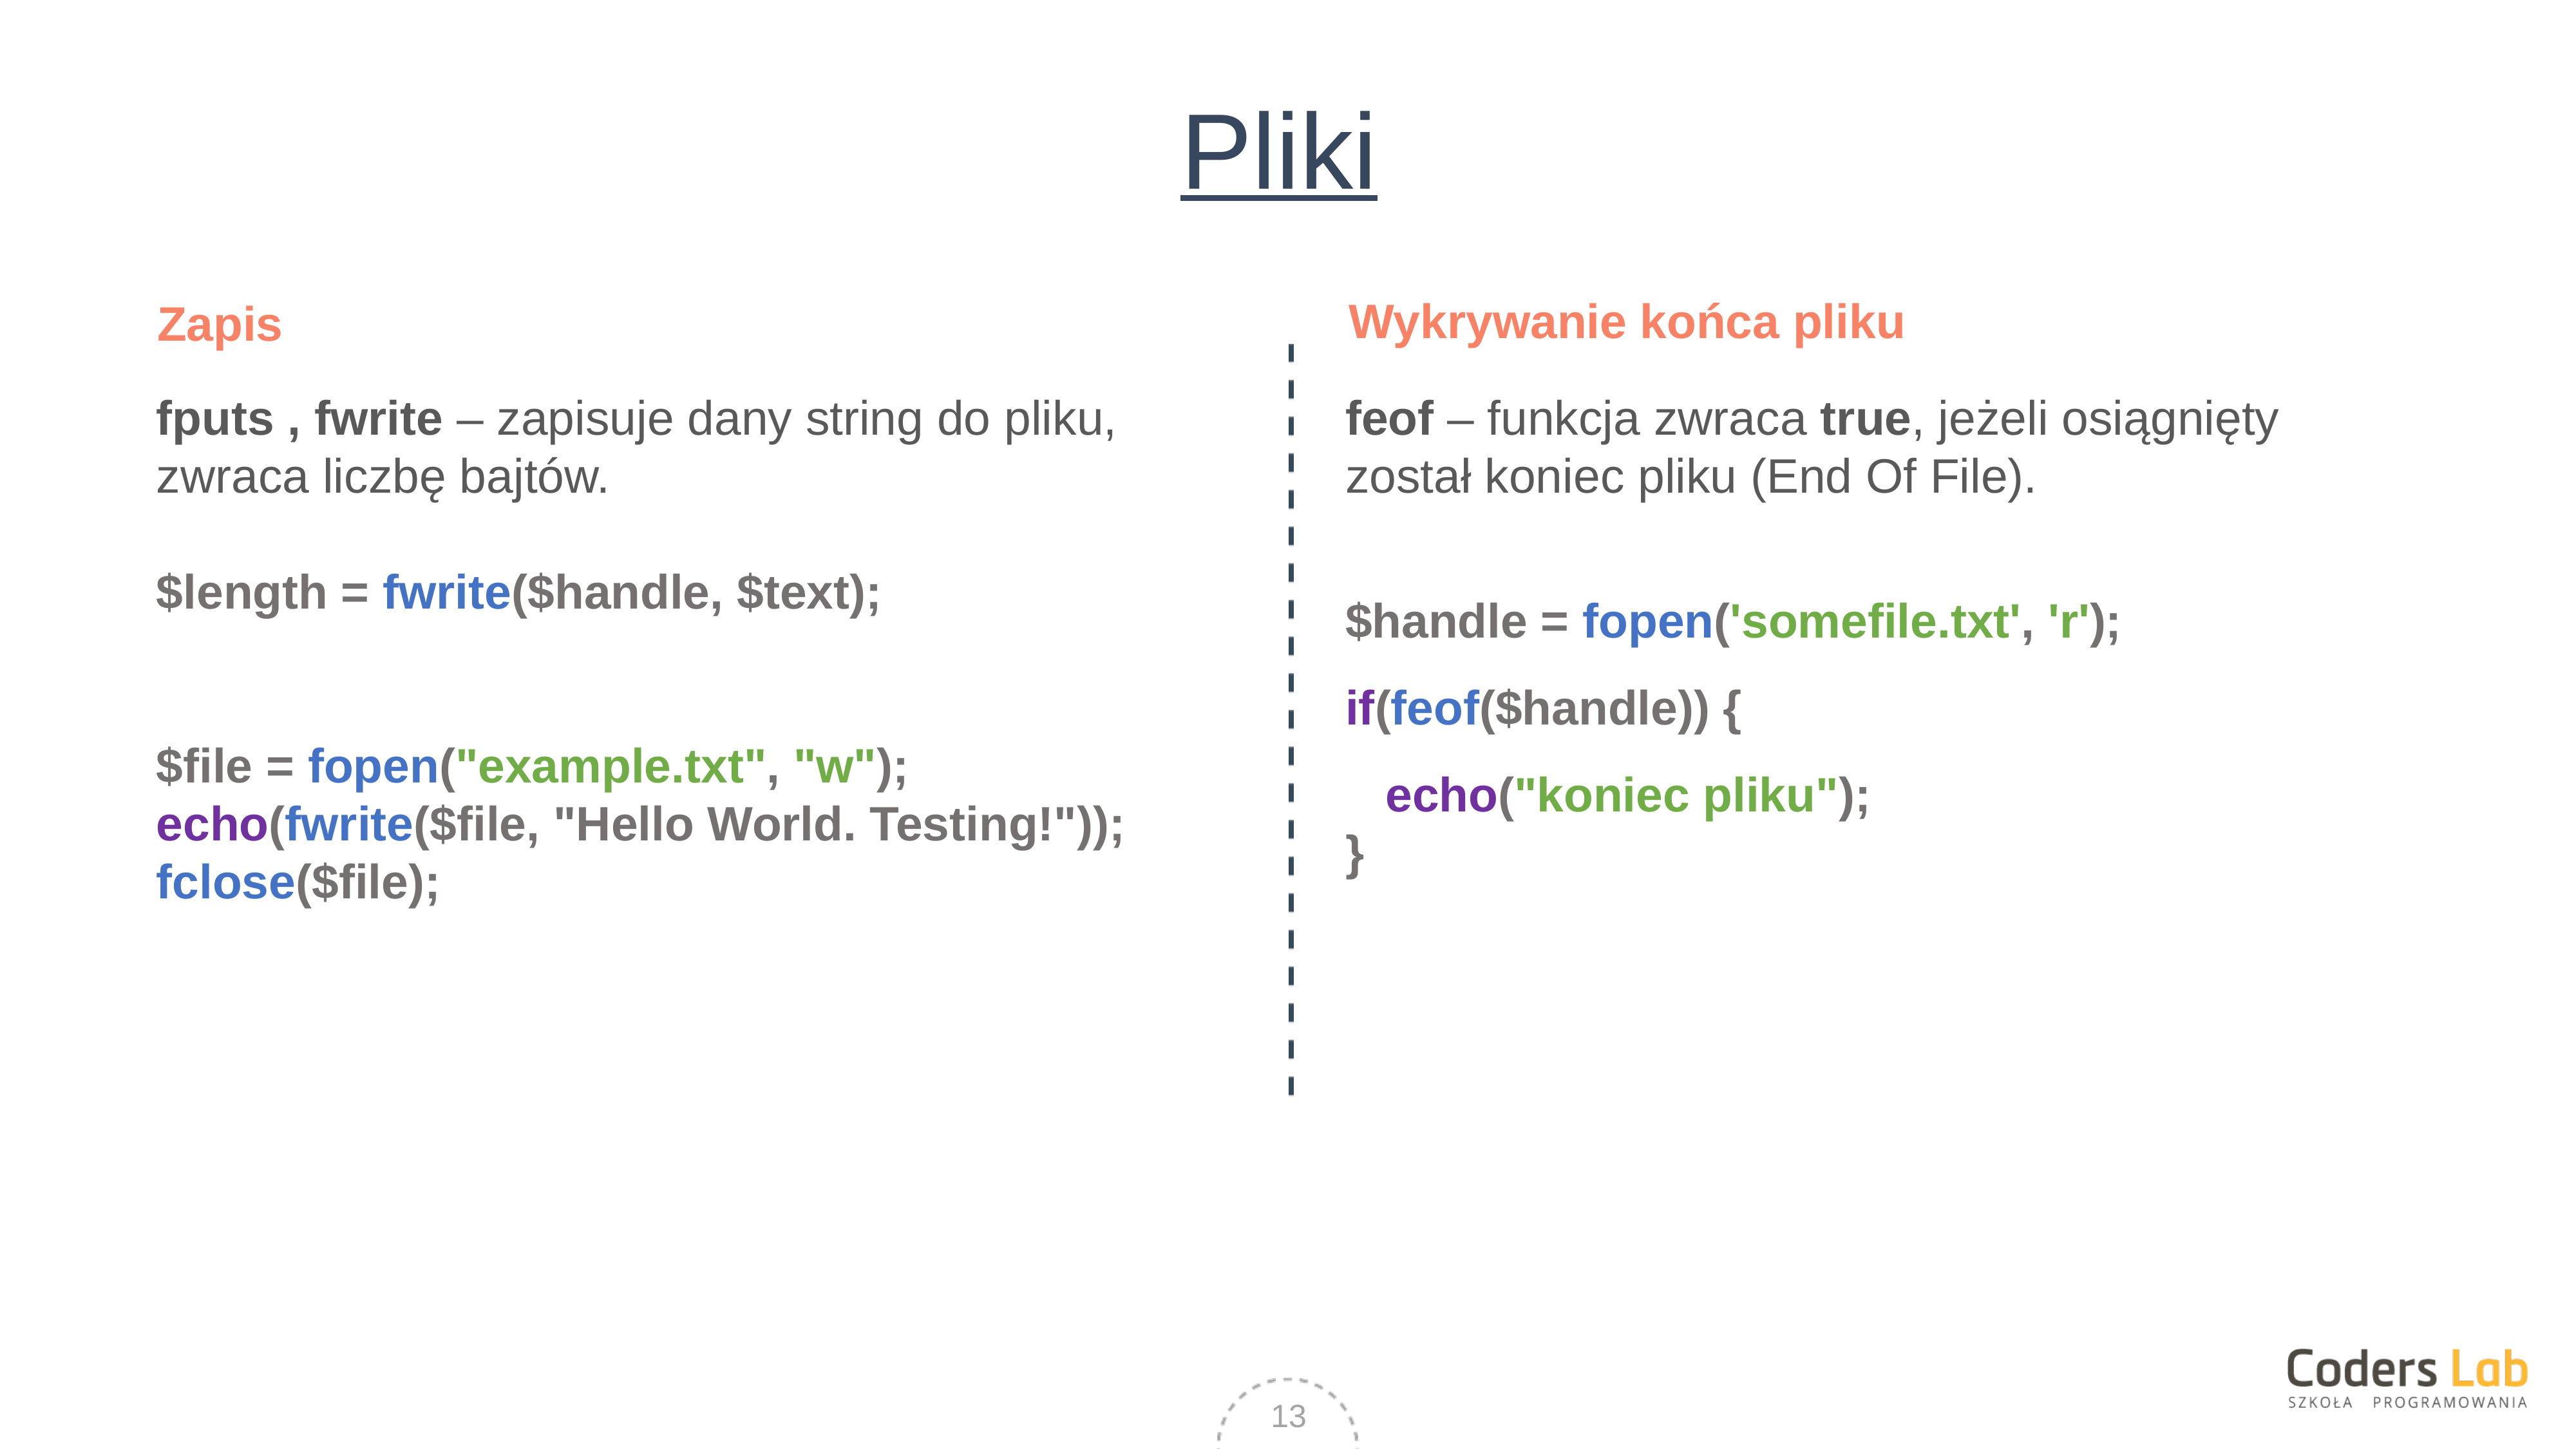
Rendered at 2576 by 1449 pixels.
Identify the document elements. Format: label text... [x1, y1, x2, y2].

text_box Zapis [147, 288, 293, 355]
text_box Wykrywanie końca pliku [1339, 285, 1916, 353]
picture [1288, 344, 1294, 1103]
text_box feof – funkcja zwraca true, jeżeli osiągnięty został koniec pliku (End Of File). $handle = fopen('somefile.txt', 'r'); if(feof($handle)) { echo("koniec pliku"); } [1336, 382, 2425, 885]
title Pliki [290, 77, 2269, 208]
picture [1217, 1378, 1359, 1449]
slide_number 13 [1266, 1395, 1311, 1444]
text_box fputs , fwrite – zapisuje dany string do pliku, zwraca liczbę bajtów. $length = fwrite($handle, $text); $file = fopen("example.txt", "w"); echo(fwrite($file, "Hello World. Testing!")); fclose($file); [147, 382, 1247, 1204]
picture [2282, 1340, 2533, 1421]
